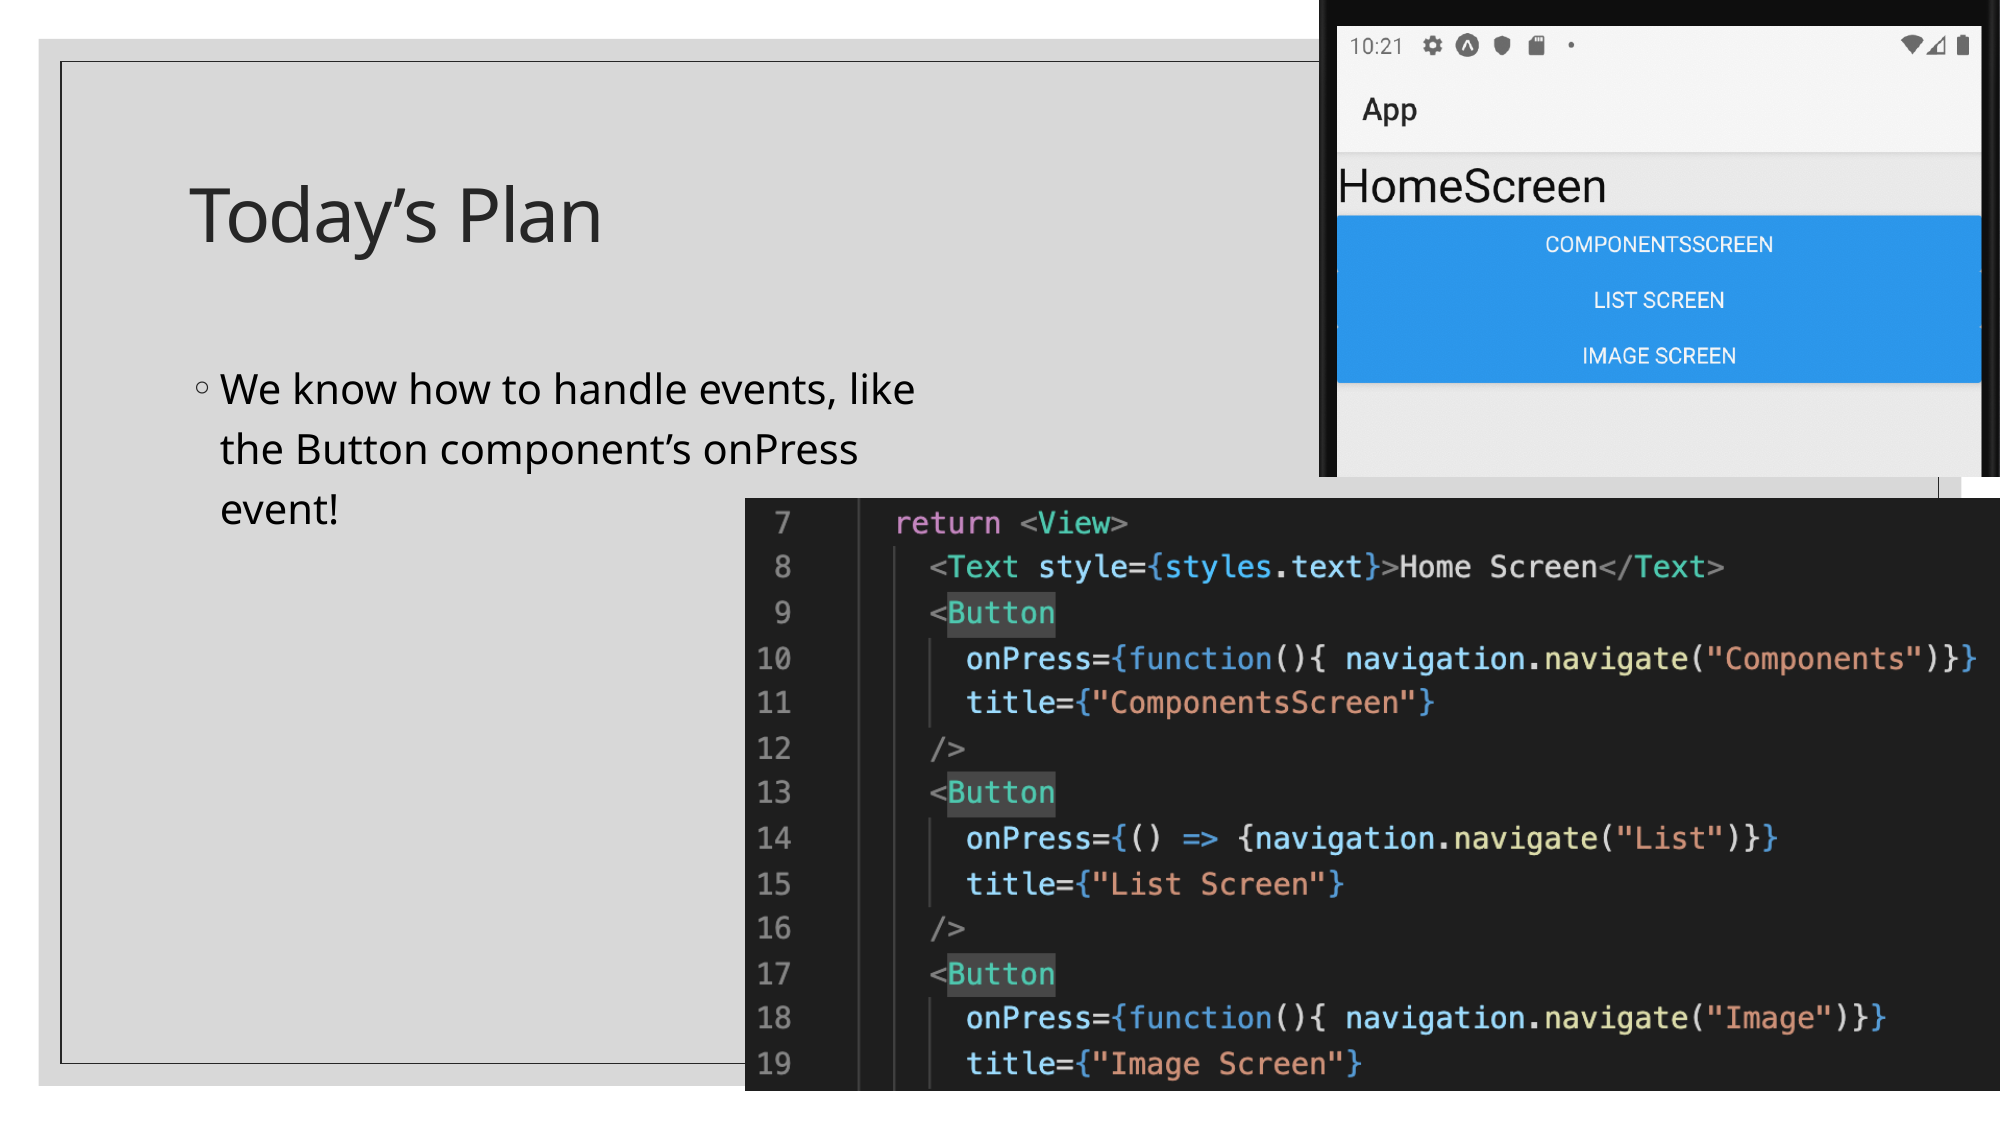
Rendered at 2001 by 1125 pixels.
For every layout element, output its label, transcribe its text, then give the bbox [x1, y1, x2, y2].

picture [1319, 0, 2000, 477]
title Today’s Plan [174, 105, 1313, 331]
picture [745, 498, 2000, 1091]
list We know how to handle events, like the Button component’s onPress event! [174, 345, 1000, 977]
